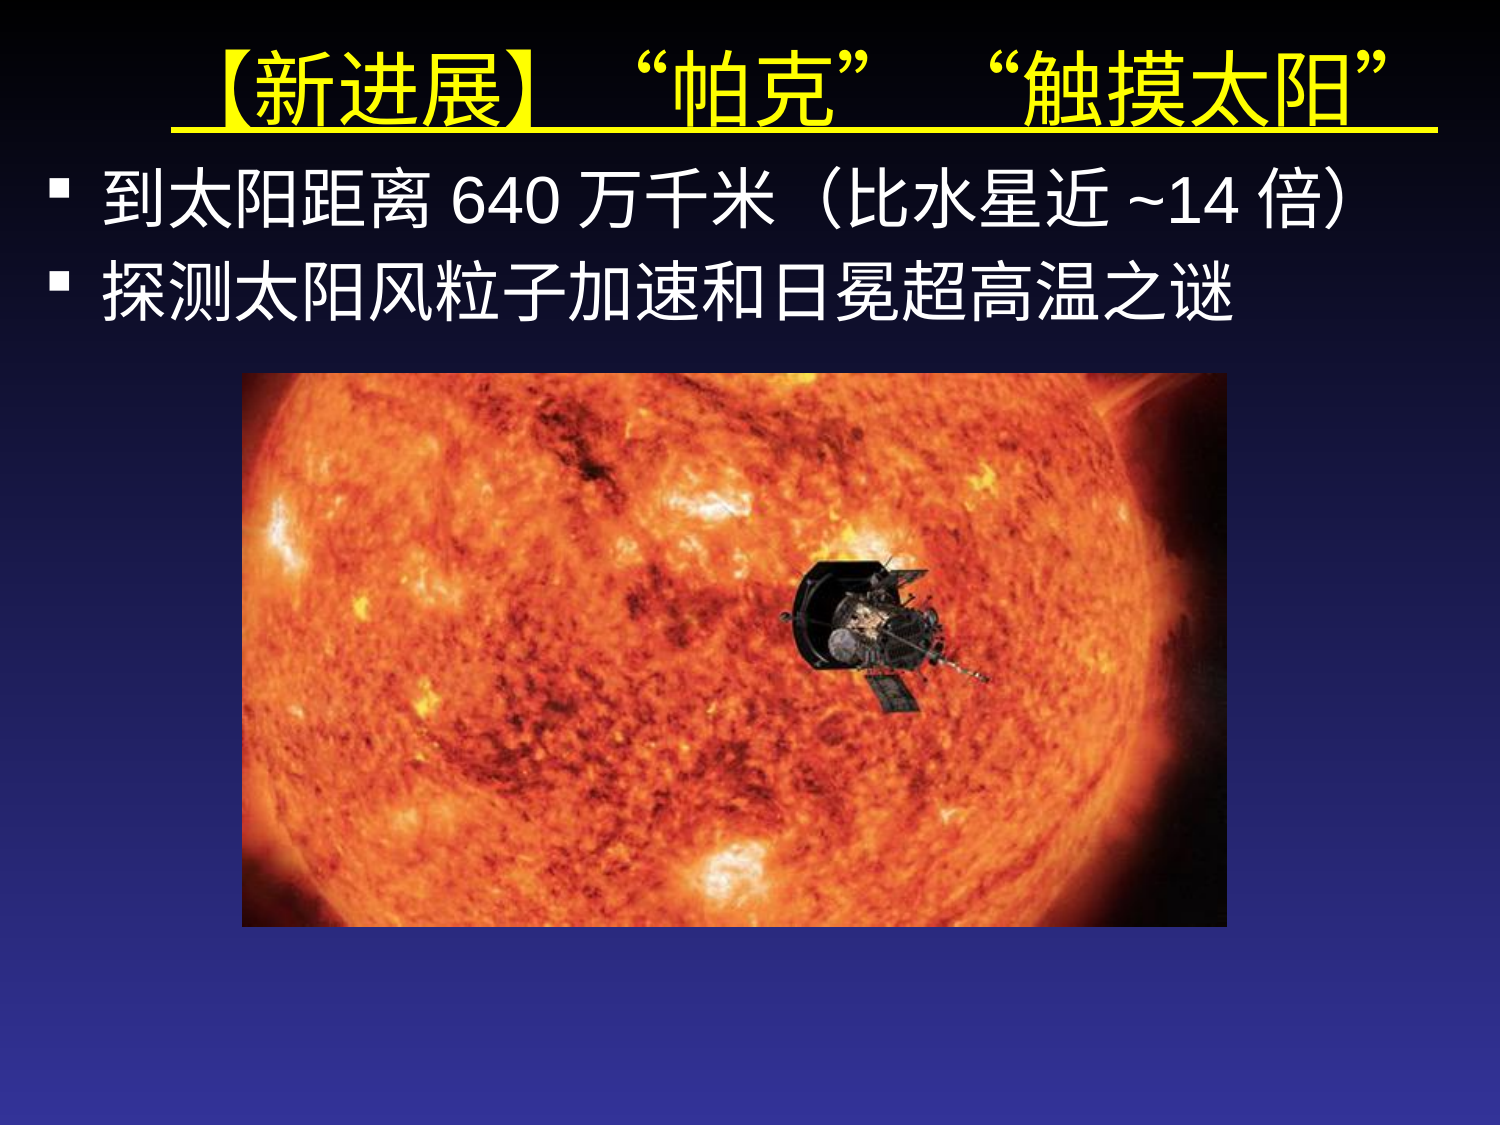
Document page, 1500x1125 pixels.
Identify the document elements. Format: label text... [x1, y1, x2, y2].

picture [241, 373, 1227, 927]
title 【新进展】“帕克” “触摸太阳” [53, 31, 1454, 144]
list 到太阳距离640万千米（比水星近~14倍） 探测太阳风粒子加速和日冕超高温之谜 [29, 148, 1467, 1012]
